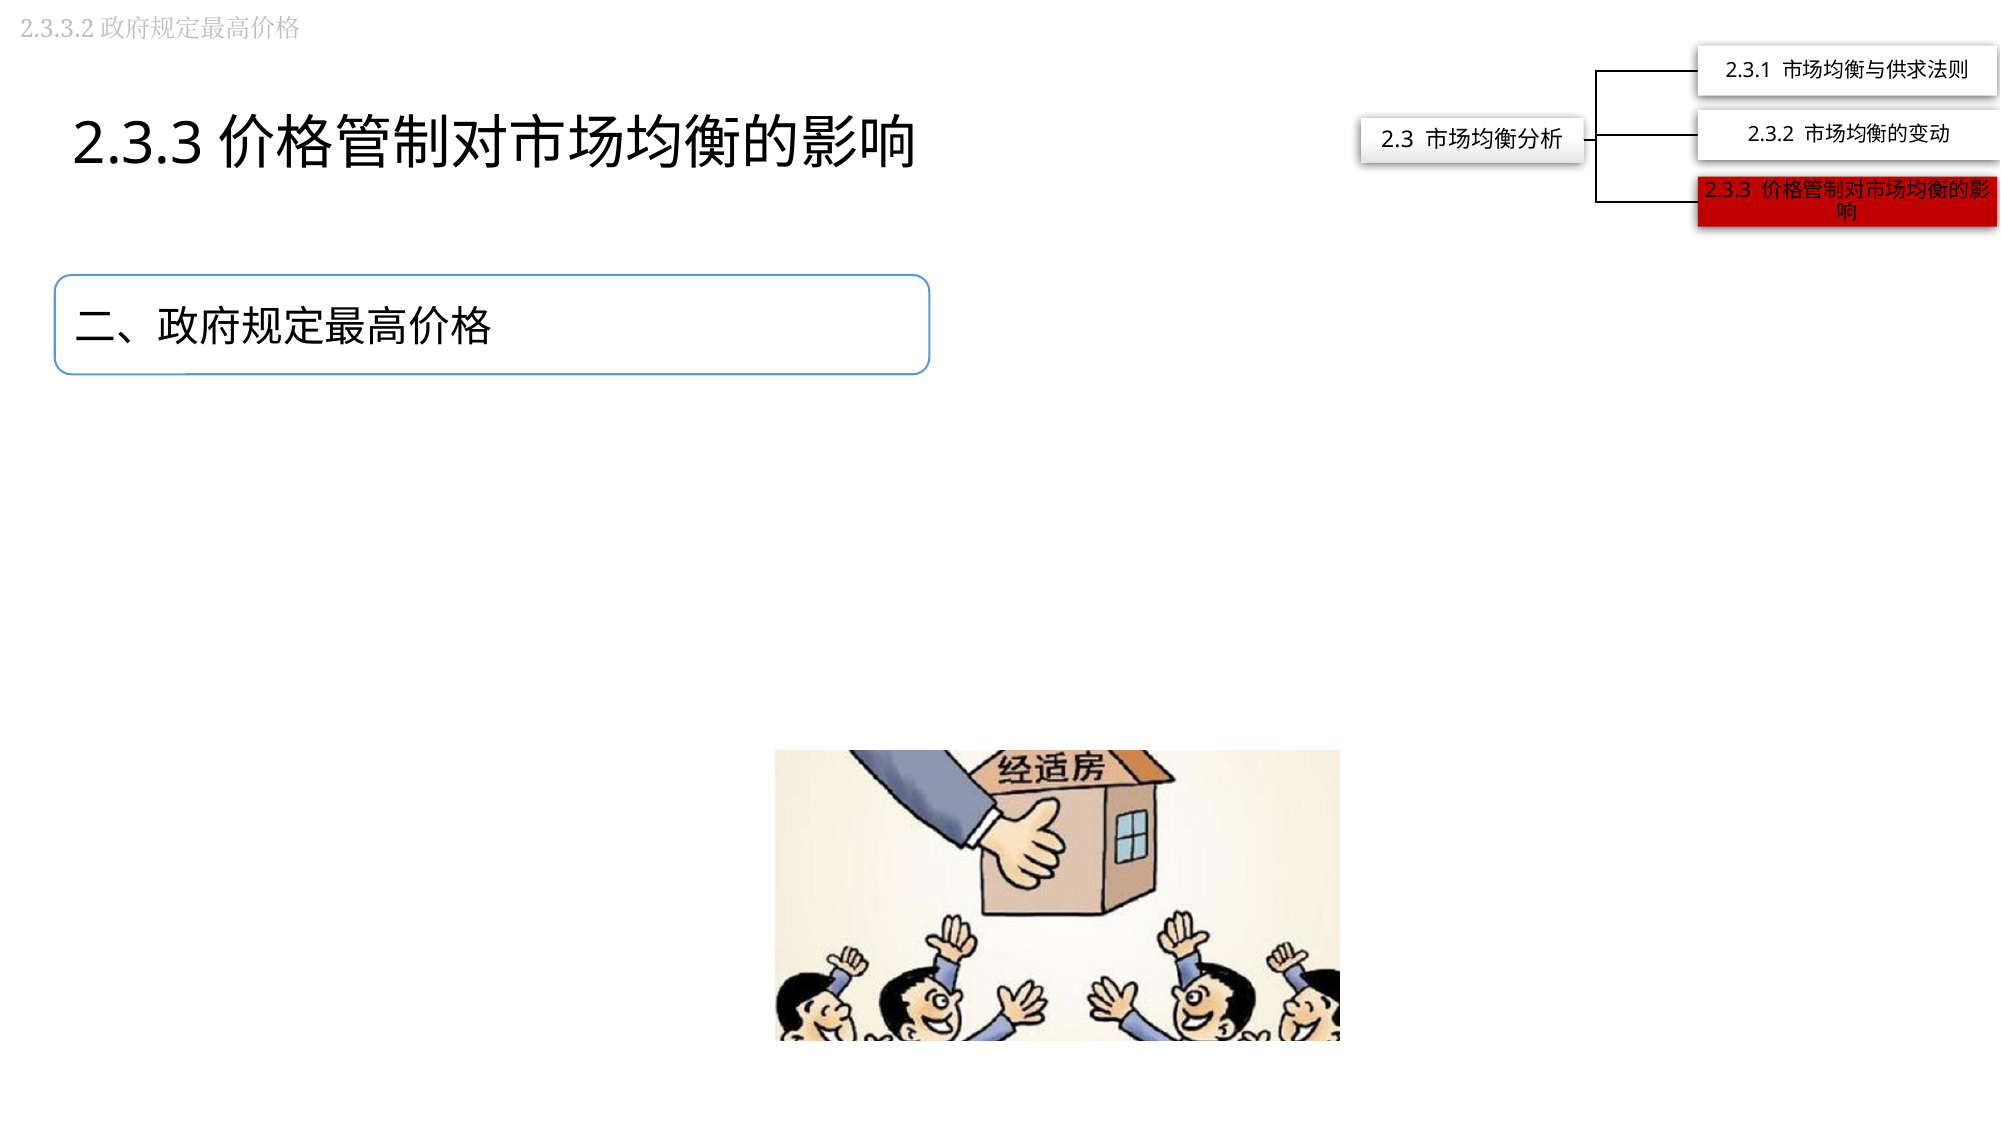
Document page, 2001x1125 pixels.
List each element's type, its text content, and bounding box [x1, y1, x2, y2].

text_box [1339, 0, 2000, 303]
text_box 二、政府规定最高价格 [53, 273, 931, 376]
picture [775, 750, 1340, 1041]
text_box 2.3.3价格管制对市场均衡的影响 [54, 95, 1339, 184]
text_box 2.3.3.2政府规定最高价格 [4, 5, 316, 51]
